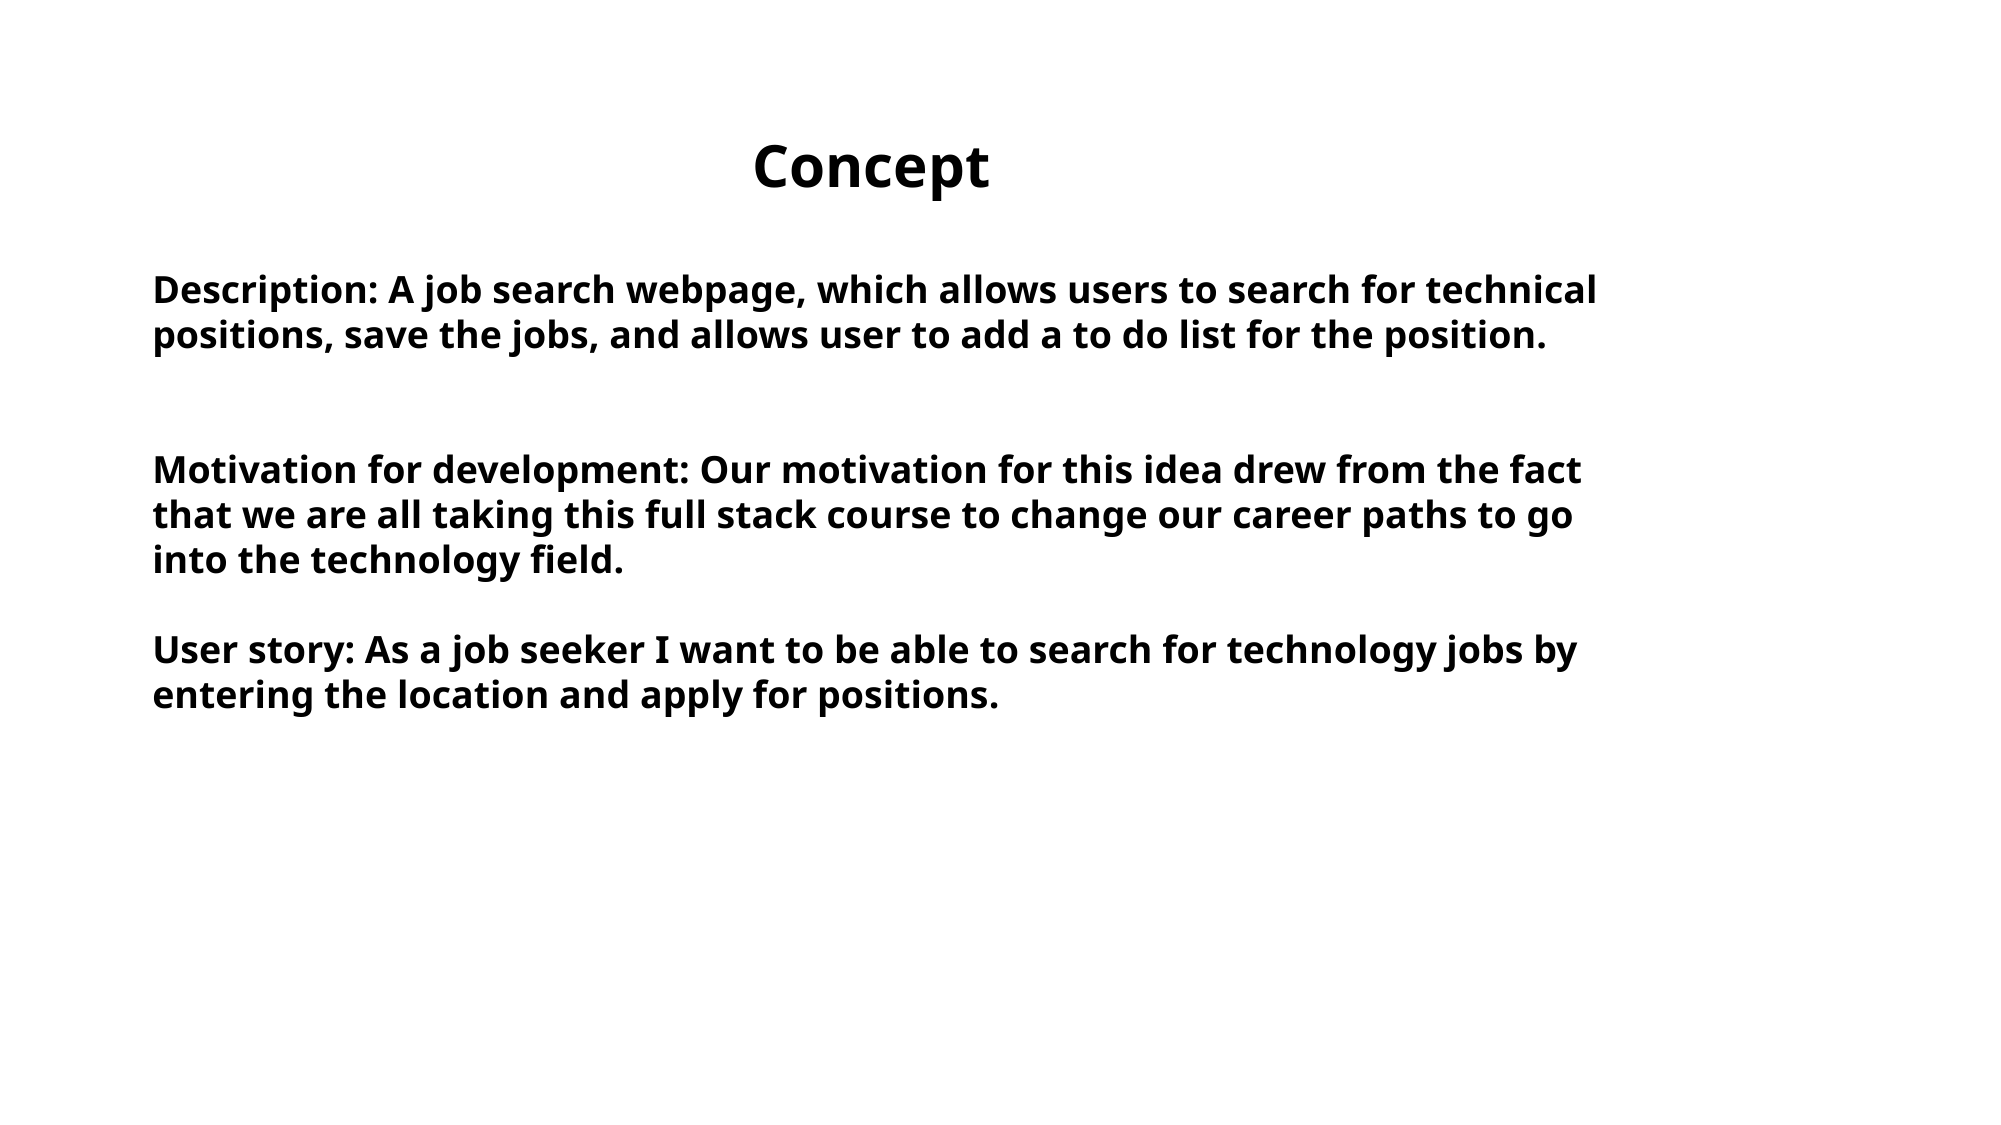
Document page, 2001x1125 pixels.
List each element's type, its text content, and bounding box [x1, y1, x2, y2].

text_box Description: A job search webpage, which allows users to search for technical positions, save the jobs, and allows user to add a to do list for the position. Motivation for development: Our motivation for this idea drew from the fact that we are all taking this full stack course to change our career paths to go into the technology field. User story: As a job seeker I want to be able to search for technology jobs by entering the location and apply for positions. [137, 258, 1624, 859]
title Concept [137, 59, 1606, 258]
